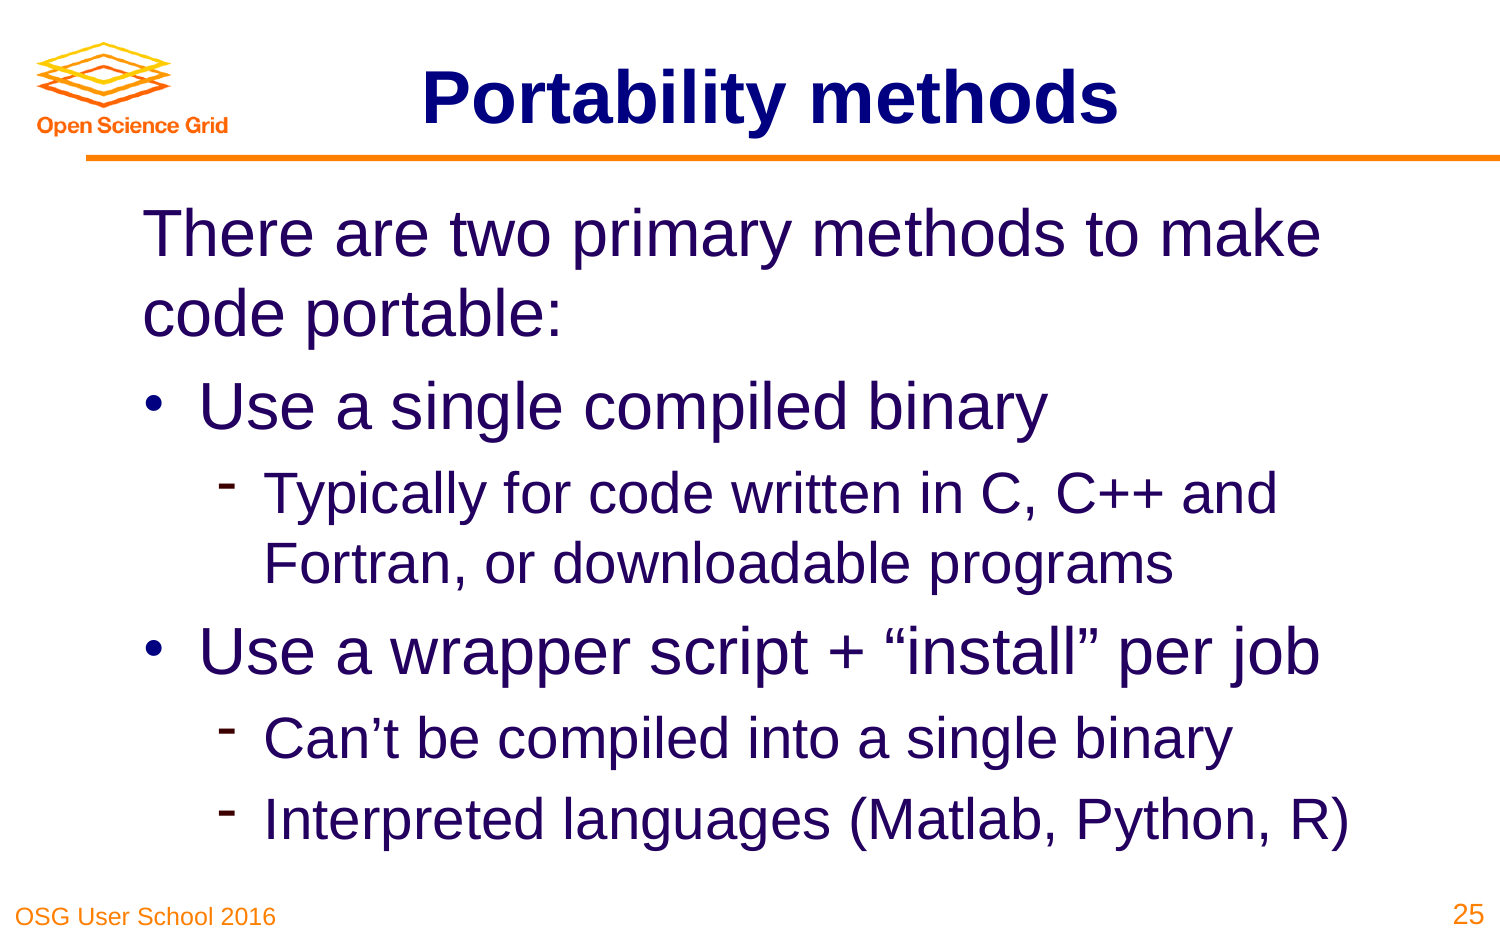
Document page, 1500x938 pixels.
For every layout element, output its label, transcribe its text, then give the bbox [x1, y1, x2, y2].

list There are two primary methods to make code portable: Use a single compiled binary Typically for code written in C, C++ and Fortran, or downloadable programs Use a wrapper script + “install” per job Can’t be compiled into a single binary Interpreted languages (Matlab, Python, R) [127, 182, 1373, 852]
picture [17, 23, 201, 151]
title Portability methods [201, 15, 1342, 172]
slide_number 25 [1430, 874, 1500, 938]
